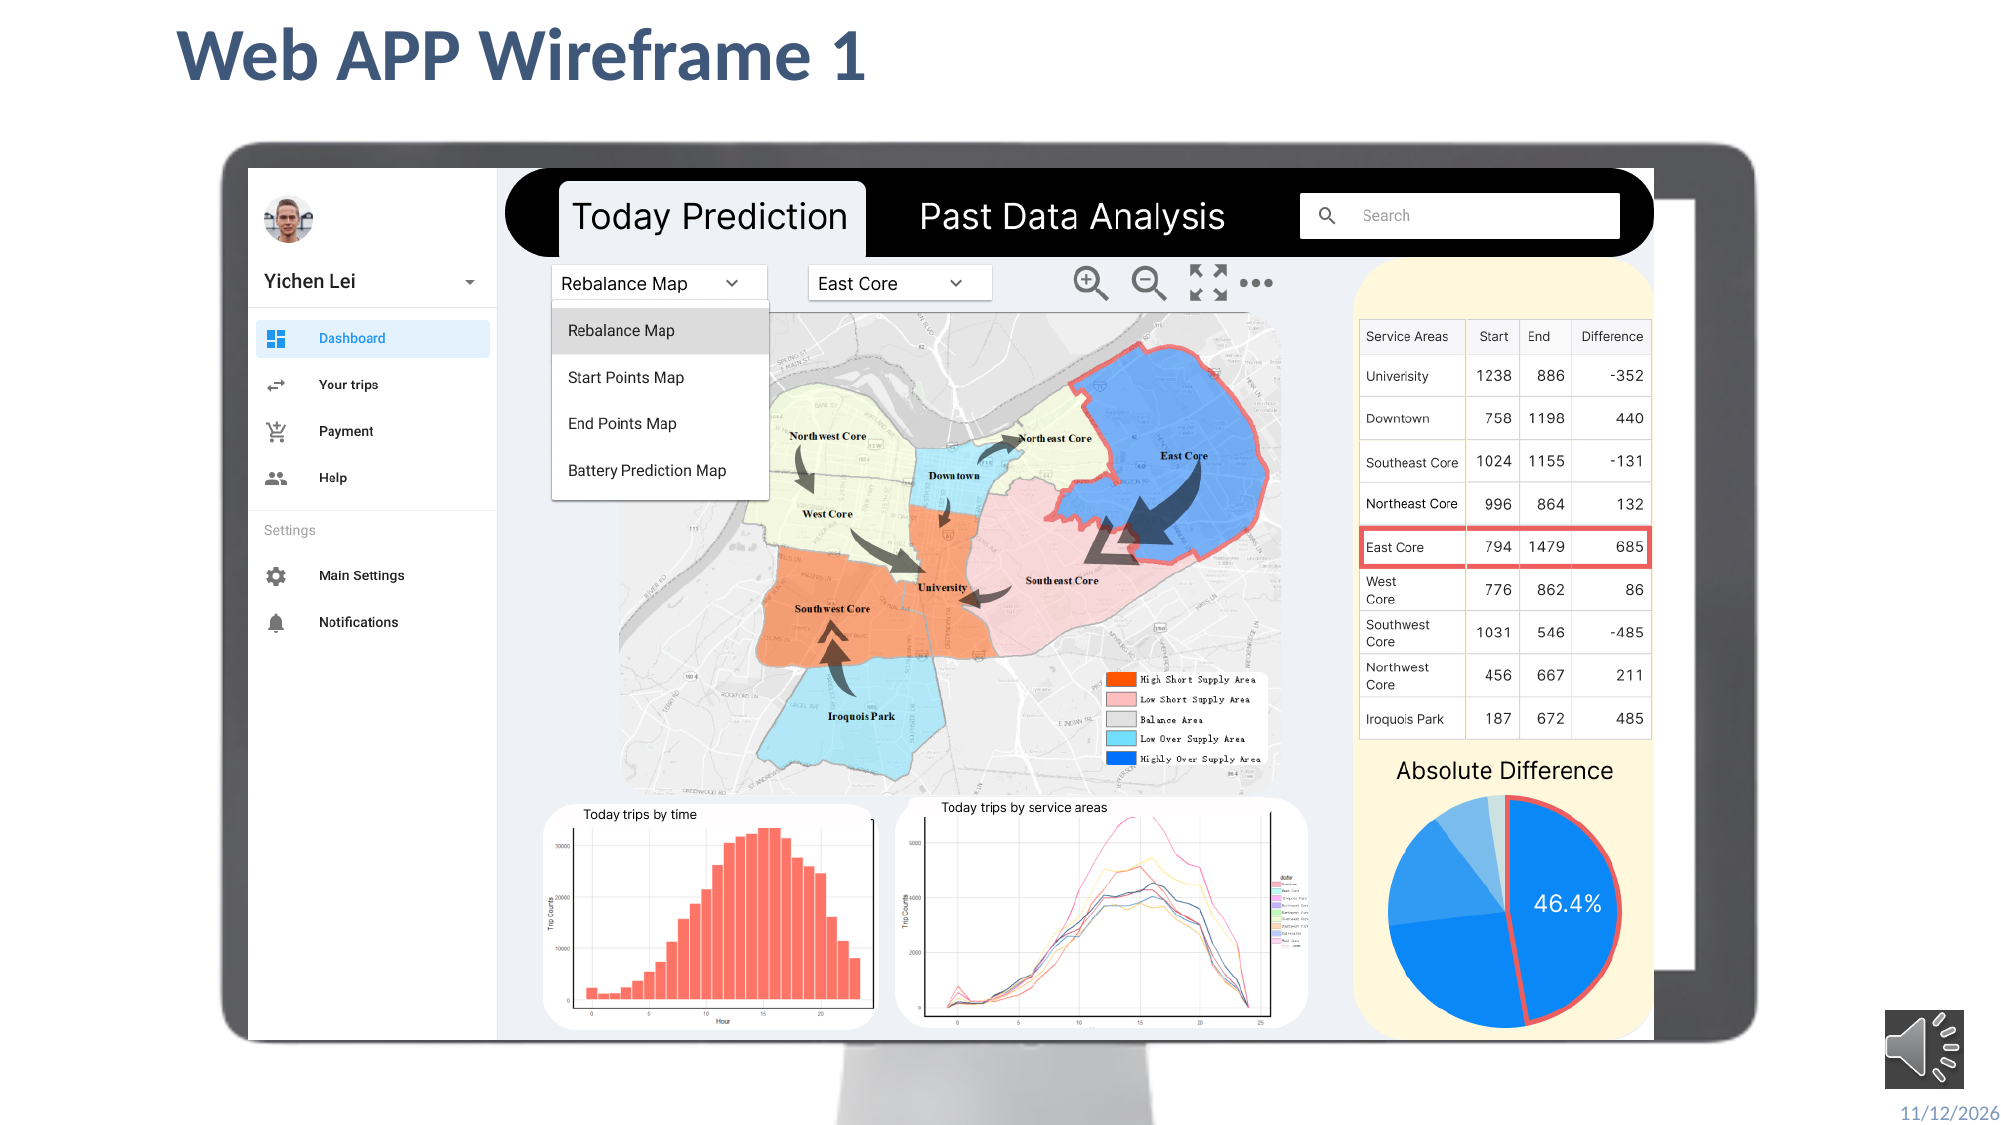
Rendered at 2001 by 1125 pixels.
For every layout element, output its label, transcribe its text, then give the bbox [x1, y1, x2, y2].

picture [1884, 1009, 1965, 1090]
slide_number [1822, 1086, 2000, 1125]
picture [182, 112, 1816, 1125]
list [248, 168, 1654, 1040]
title Web APP Wireframe 1 [170, 9, 1654, 103]
